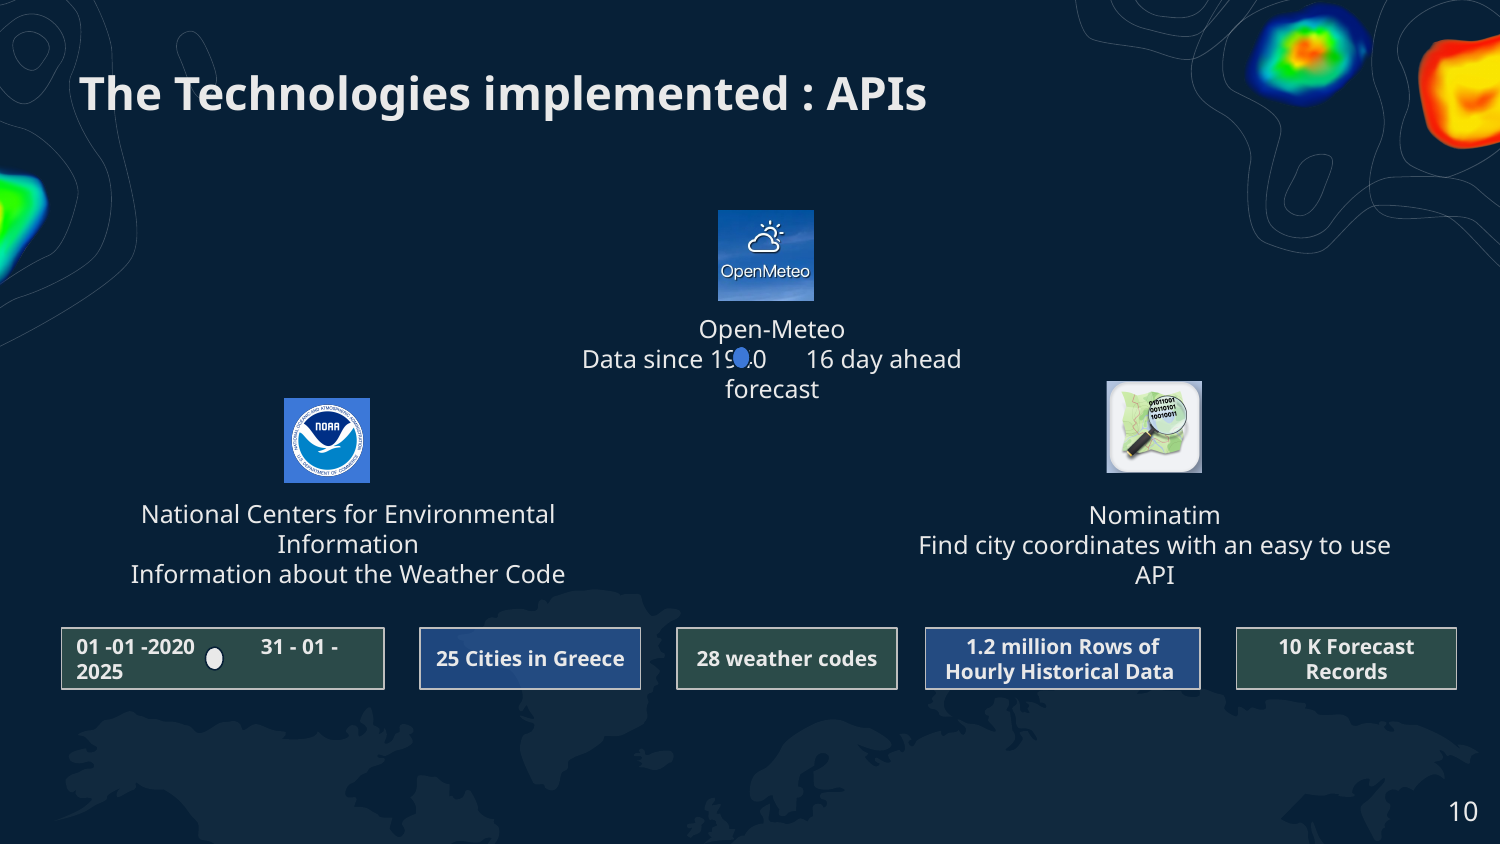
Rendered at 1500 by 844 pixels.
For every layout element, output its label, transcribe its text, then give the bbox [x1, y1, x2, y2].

text_box 25 Cities in Greece [420, 628, 641, 689]
text_box 10 K Forecast Records [1236, 628, 1457, 689]
subtitle National Centers for Environmental Information Information about the Weather Code [63, 483, 634, 583]
subtitle Open-Meteo Data since 1940 16 day ahead forecast [523, 298, 1021, 389]
text_box 01 -01 -2020 31 - 01 - 2025 [61, 628, 384, 689]
subtitle Nominatim Find city coordinates with an easy to use API [897, 484, 1413, 571]
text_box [1123, 0, 1500, 390]
text_box [732, 346, 751, 370]
text_box 28 weather codes [676, 628, 898, 689]
picture [0, 145, 61, 296]
text_box The Technologies implemented : APIs [63, 49, 1118, 135]
picture [284, 397, 371, 484]
picture [718, 210, 815, 301]
picture [1106, 381, 1203, 473]
text_box [205, 647, 224, 670]
text_box 1.2 million Rows of Hourly Historical Data [925, 628, 1200, 689]
slide_number ‹#› [1403, 779, 1494, 844]
